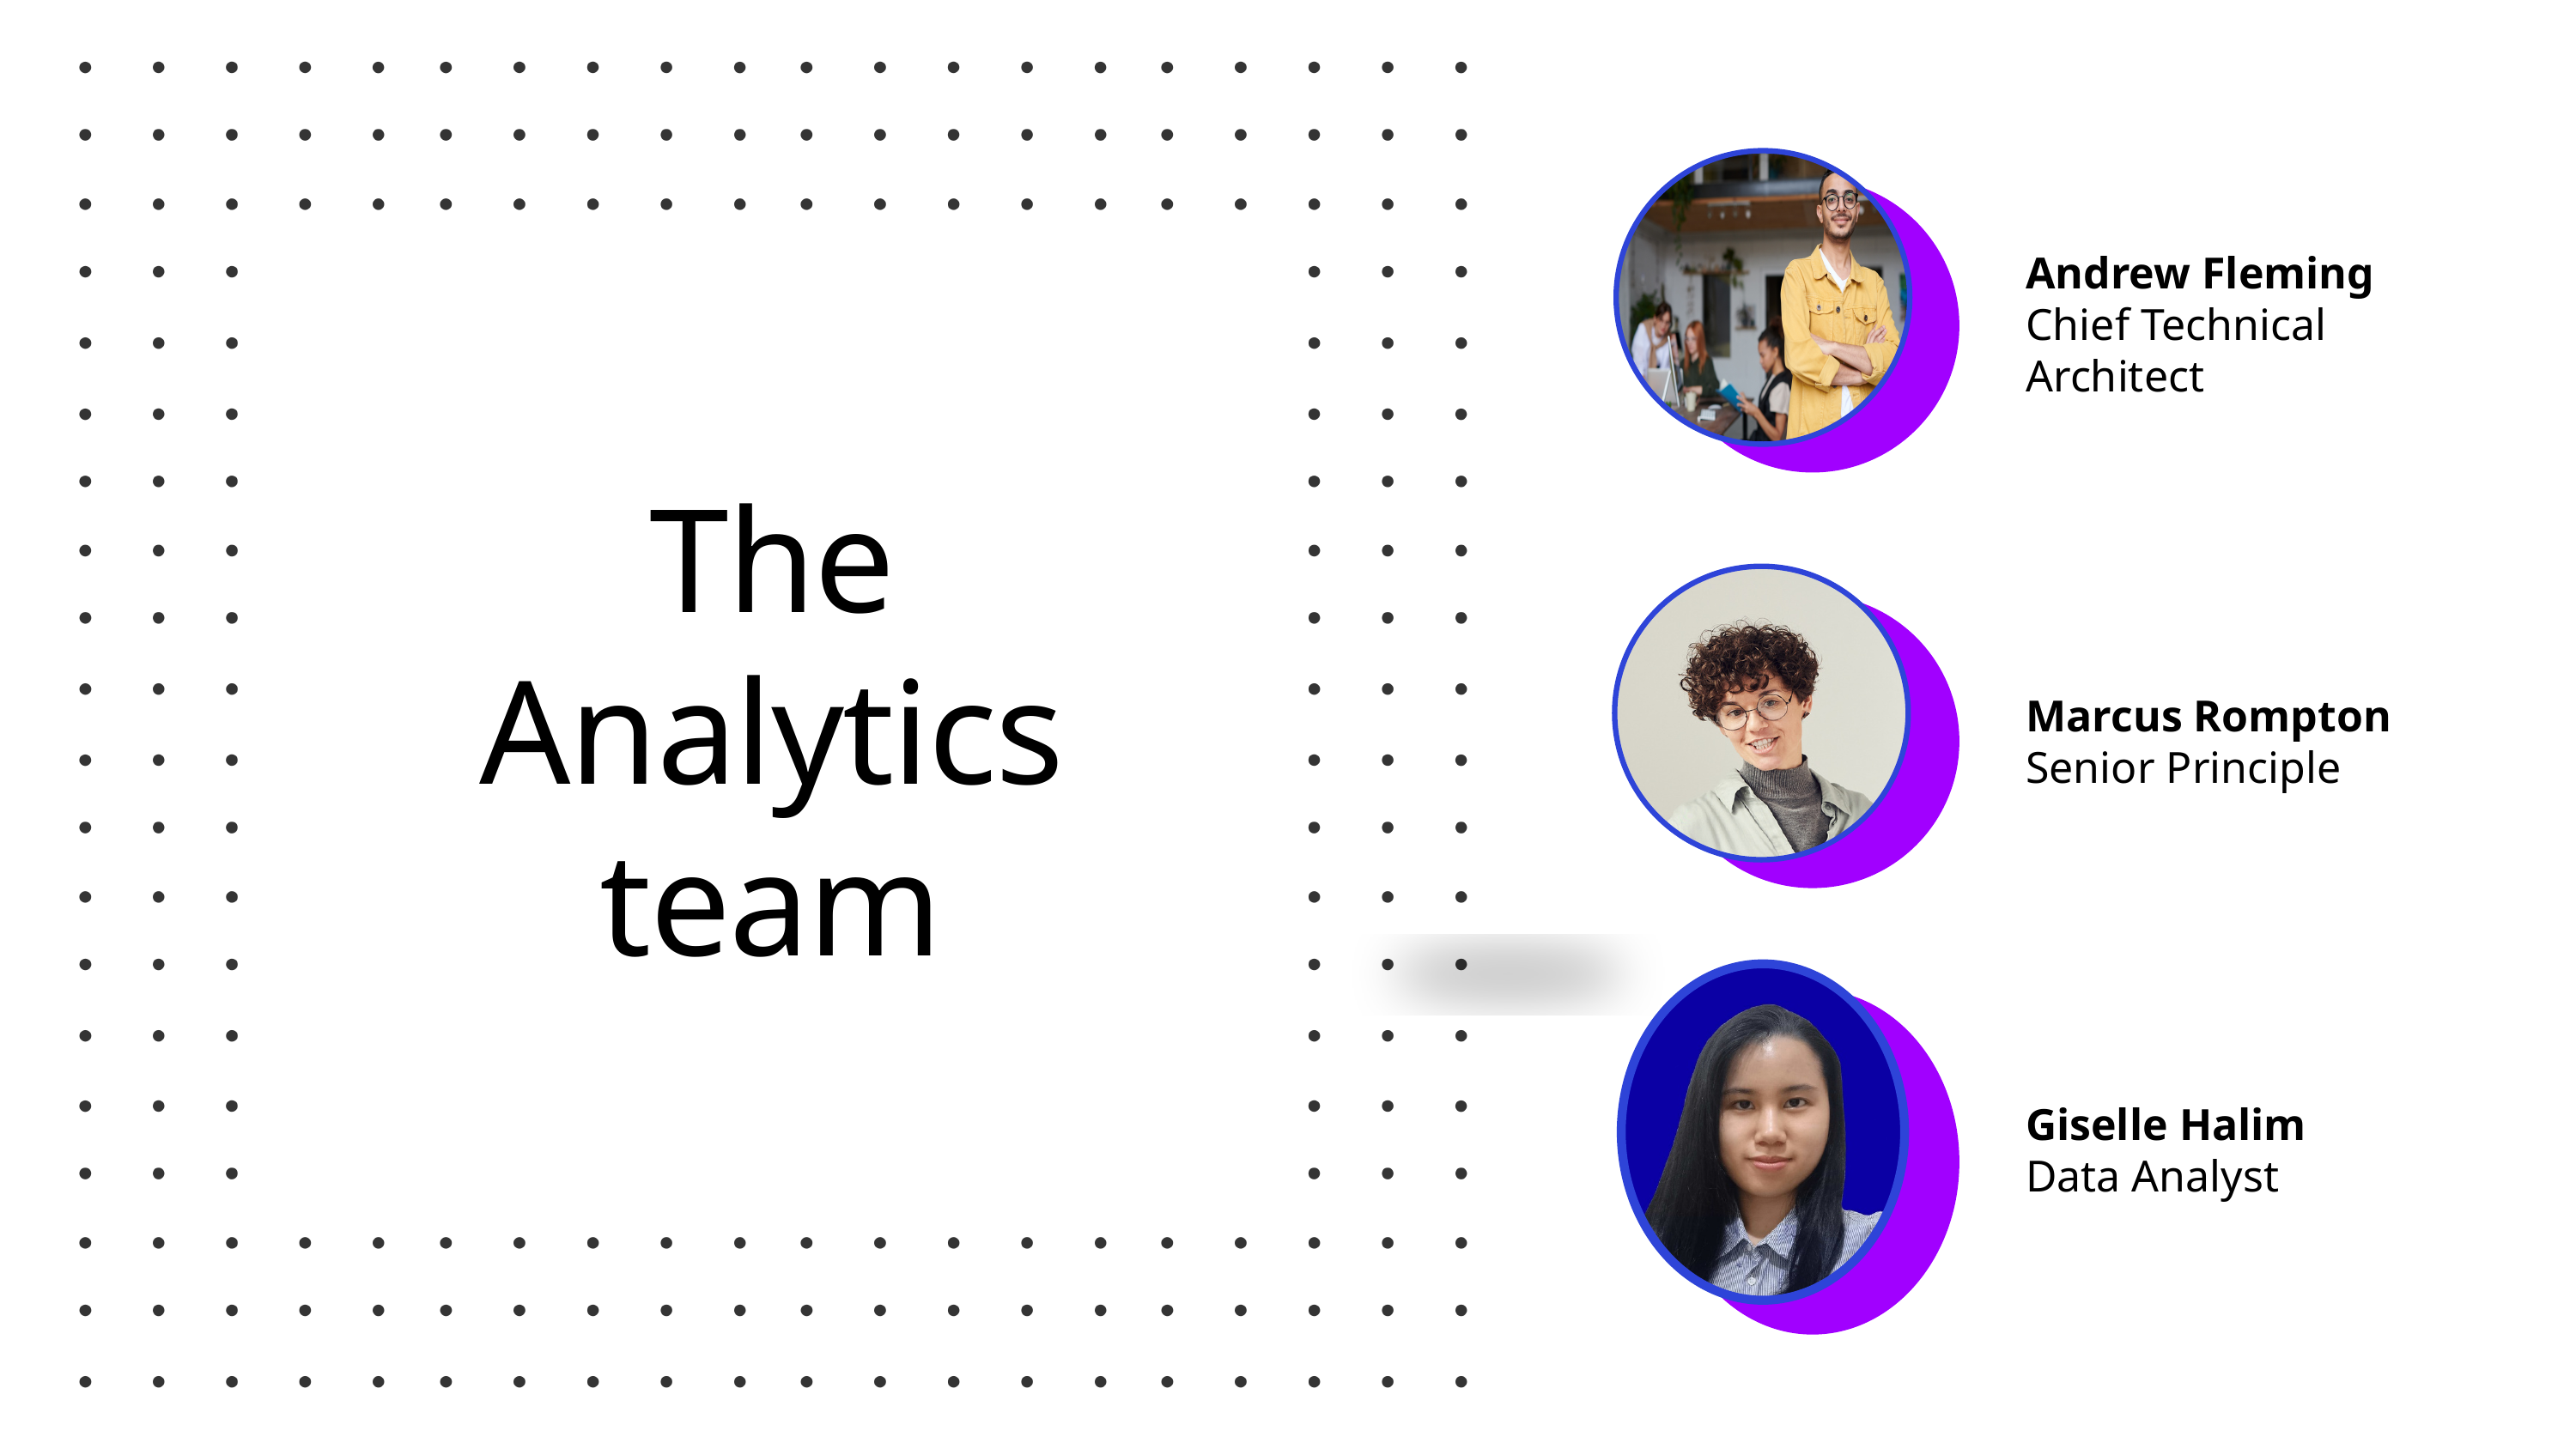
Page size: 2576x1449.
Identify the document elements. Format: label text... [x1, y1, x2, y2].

text_box Marcus Rompton Senior Principle [2013, 682, 2500, 799]
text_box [1665, 594, 1960, 888]
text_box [1607, 563, 1916, 863]
text_box Giselle Halim Data Analyst [2013, 1091, 2500, 1208]
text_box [1665, 989, 1960, 1335]
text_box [1609, 144, 1917, 451]
picture [1620, 963, 1905, 1300]
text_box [70, 57, 1472, 1392]
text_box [1665, 179, 1960, 473]
text_box Andrew Fleming Chief Technical Architect [2013, 239, 2500, 408]
